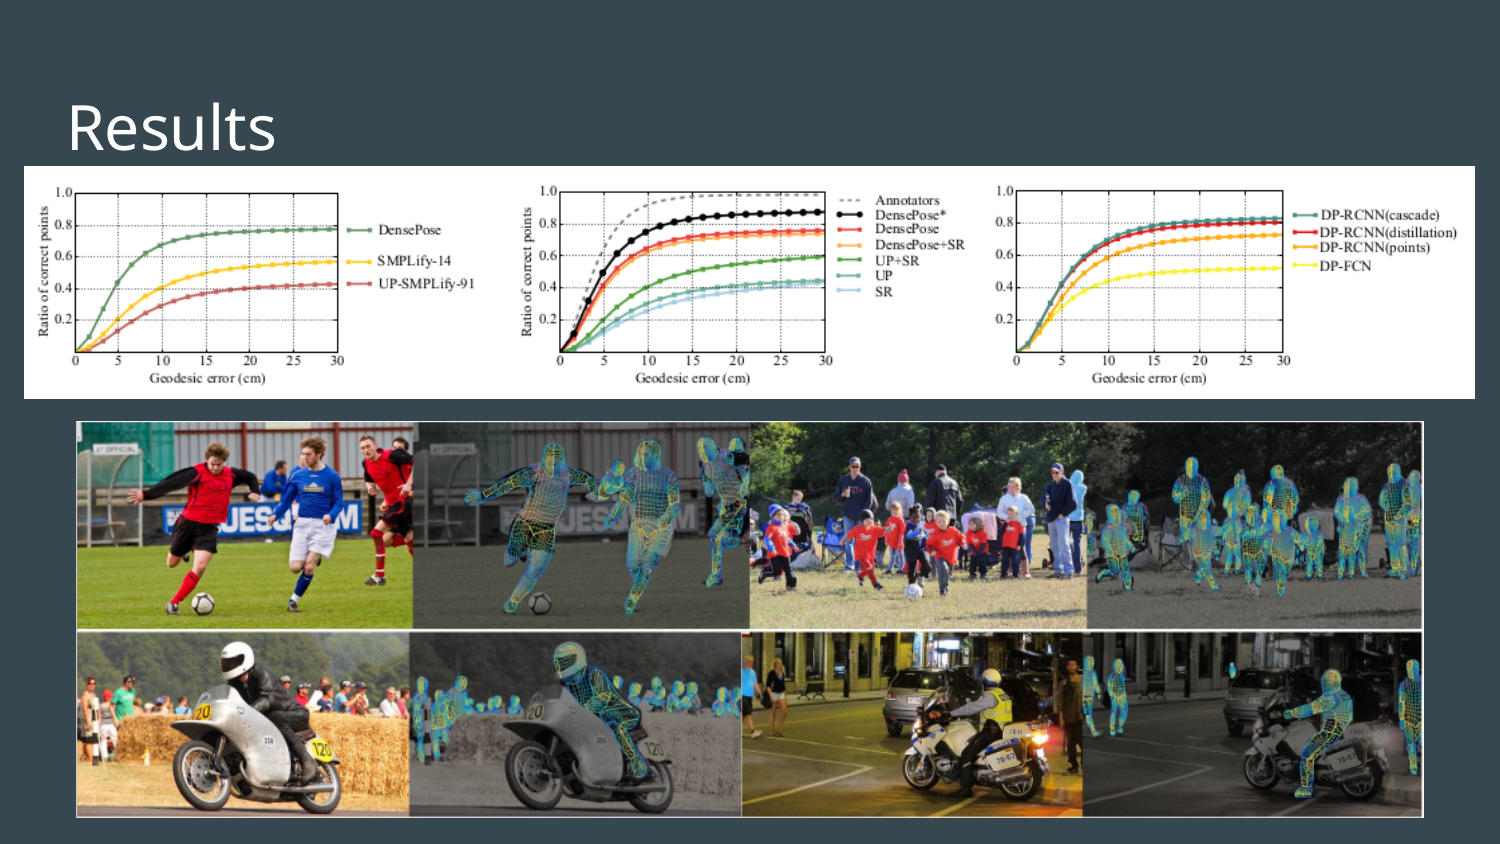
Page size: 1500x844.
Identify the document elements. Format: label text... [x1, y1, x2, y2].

title Results [51, 72, 1449, 165]
picture [76, 421, 1424, 818]
picture [24, 166, 1476, 399]
